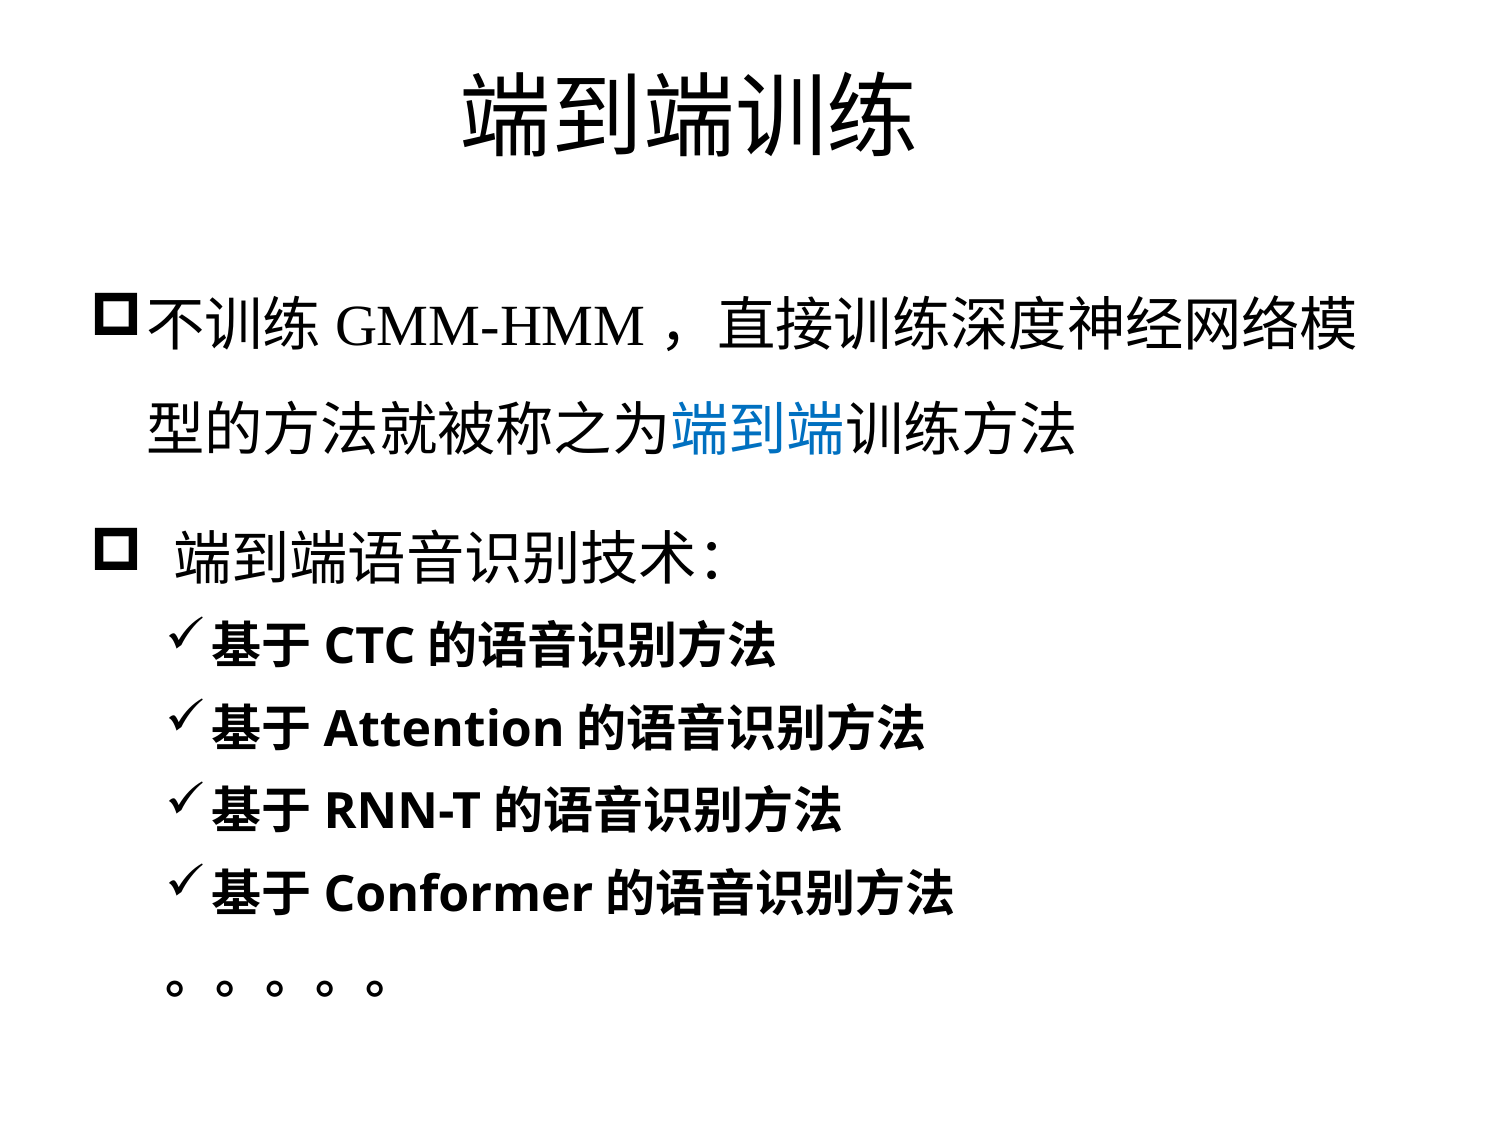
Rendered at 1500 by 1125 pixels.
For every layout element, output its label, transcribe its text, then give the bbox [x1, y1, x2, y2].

text_box 不训练GMM-HMM，直接训练深度神经网络模型的方法就被称之为端到端训练方法 端到端语音识别技术： 基于CTC的语音识别方法 基于Attention的语音识别方法 基于RNN-T的语音识别方法 基于Conformer的语音识别方法 。。。。。 [74, 244, 1425, 987]
title 端到端训练 [32, 37, 1347, 188]
